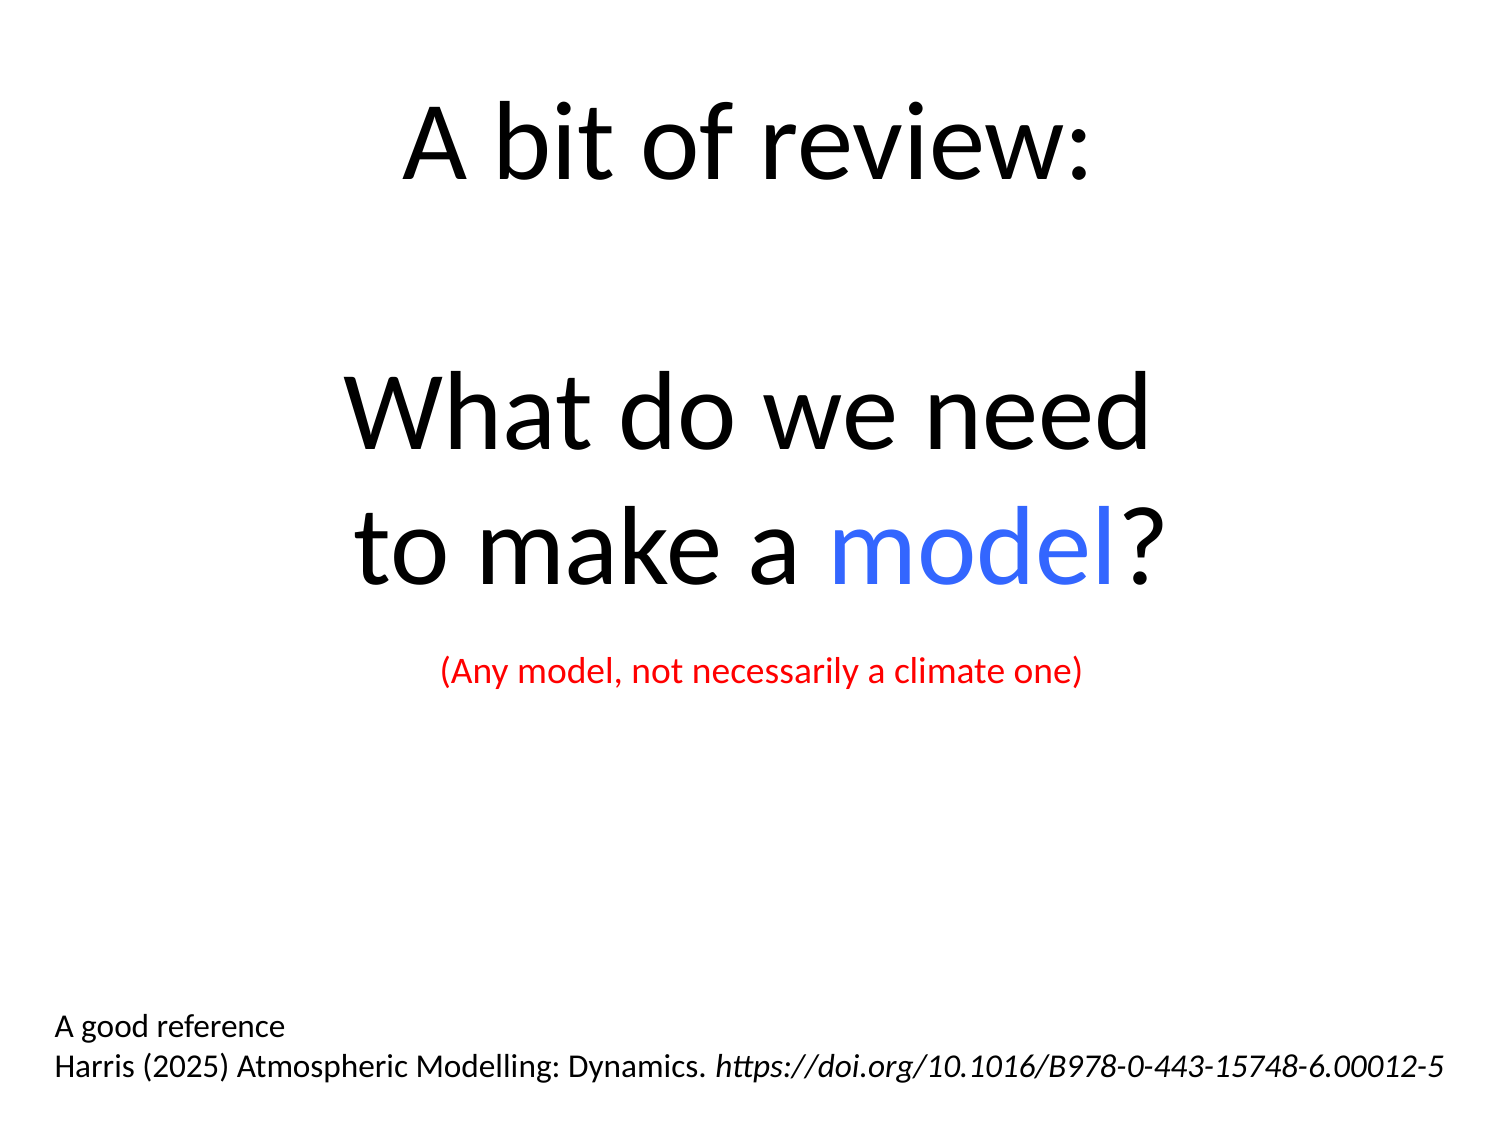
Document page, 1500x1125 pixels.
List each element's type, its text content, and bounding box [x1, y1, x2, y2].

title A bit of review: What do we need to make a model? [75, 232, 1449, 577]
text_box A good reference Harris (2025) Atmospheric Modelling: Dynamics. https://doi.org/10.1016/B978-0-443-15748-6.00012-5 [39, 996, 1460, 1092]
text_box (Any model, not necessarily a climate one) [424, 638, 1099, 699]
